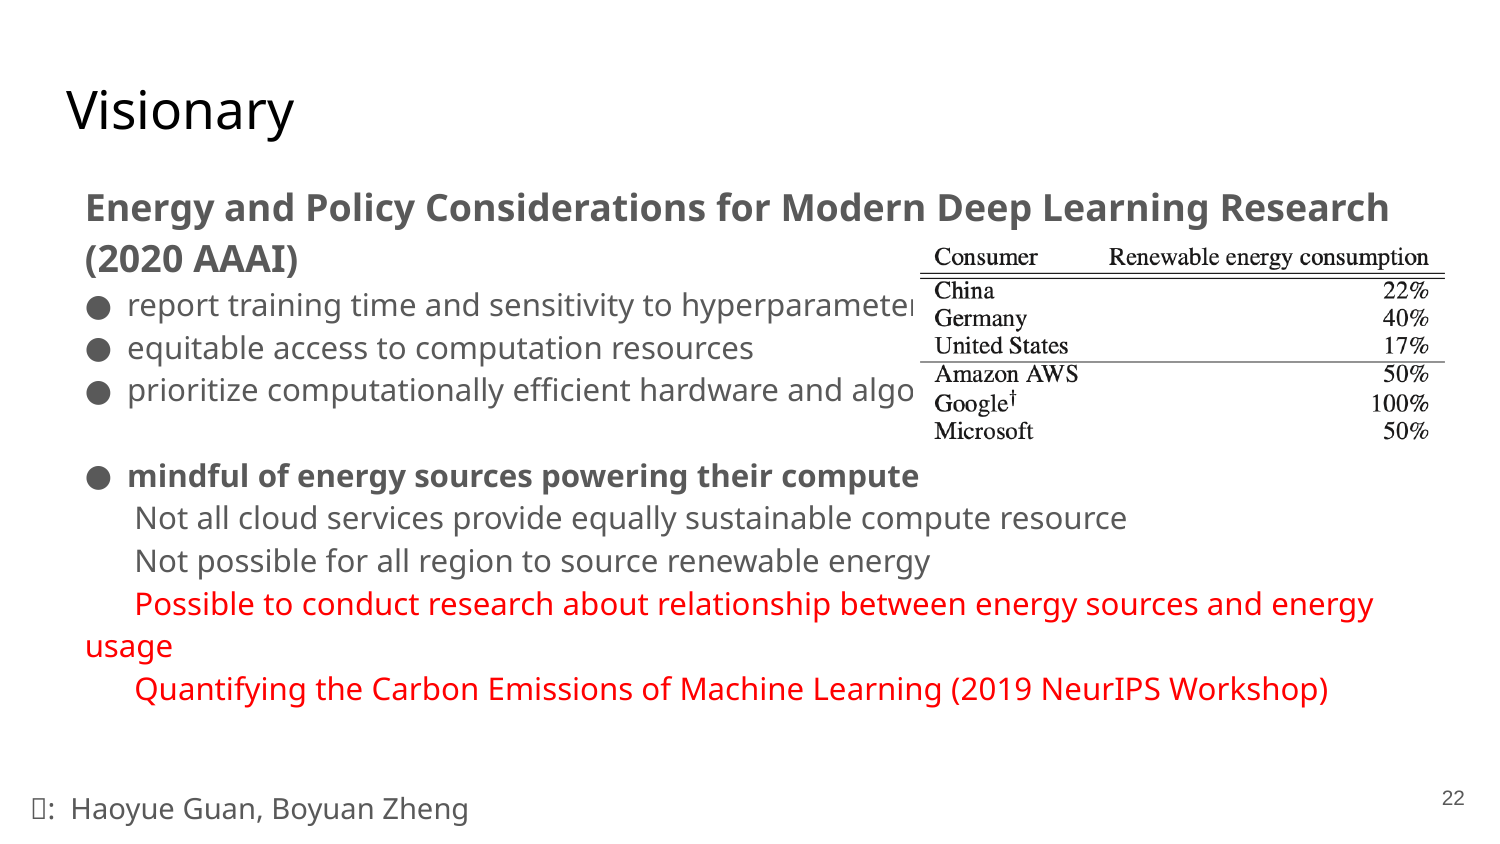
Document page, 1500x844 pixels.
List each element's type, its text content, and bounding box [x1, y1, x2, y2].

slide_number 22 [1389, 764, 1480, 830]
list 🔭: Haoyue Guan, Boyuan Zheng [15, 770, 533, 844]
list Energy and Policy Considerations for Modern Deep Learning Research (2020 AAAI) report training time and sensitivity to hyperparameters equitable access to computation resources prioritize computationally efficient hardware and algorithms mindful of energy sources powering their compute Not all cloud services provide equally sustainable compute resource Not possible for all region to source renewable energy Possible to conduct research about relationship between energy sources and energy usage Quantifying the Carbon Emissions of Machine Learning (2019 NeurIPS Workshop) [51, 162, 1449, 750]
picture [913, 234, 1450, 451]
title Visionary [51, 62, 1449, 156]
